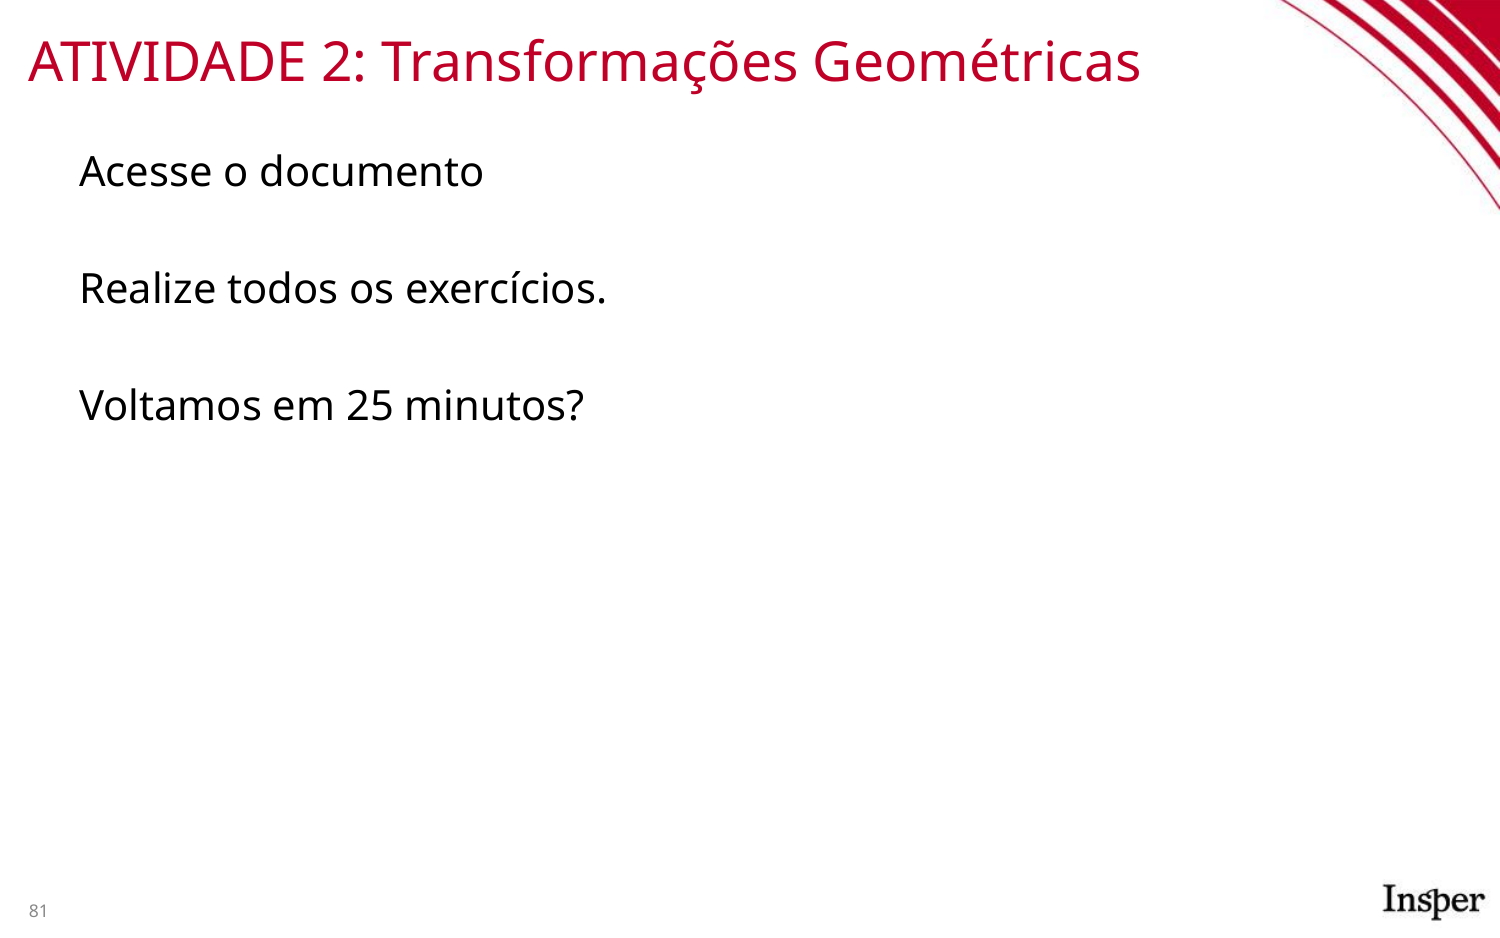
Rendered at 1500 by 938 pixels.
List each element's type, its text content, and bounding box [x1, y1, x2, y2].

list Acesse o documento Realize todos os exercícios. Voltamos em 25 minutos? [64, 137, 1447, 876]
slide_number 81 [0, 887, 78, 938]
title ATIVIDADE 2: Transformações Geométricas [13, 18, 1397, 104]
picture [249, 0, 1500, 938]
